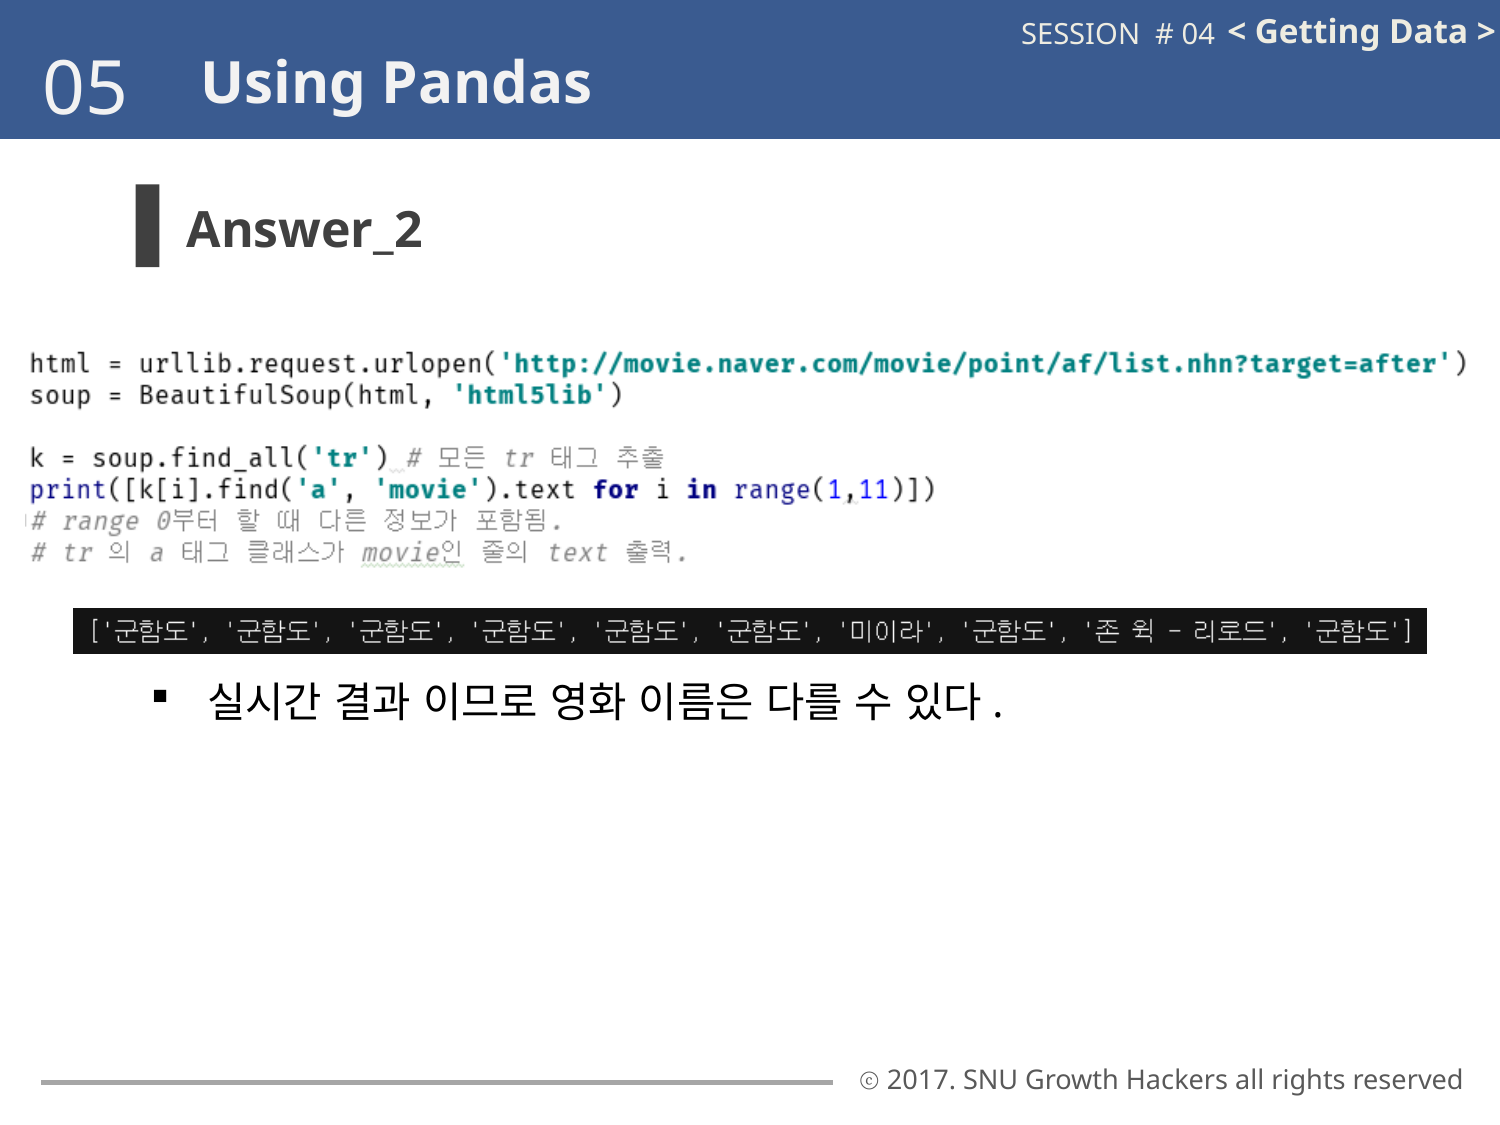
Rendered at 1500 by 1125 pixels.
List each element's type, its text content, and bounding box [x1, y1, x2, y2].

text_box < Getting Data > [1212, 2, 1500, 58]
text_box SESSION # 04 [1006, 7, 1238, 58]
text_box Using Pandas [186, 37, 608, 123]
text_box 실시간 결과 이므로 영화 이름은 다를 수 있다. [135, 668, 1412, 1012]
picture [25, 338, 1475, 571]
picture [73, 608, 1427, 655]
text_box 05 [27, 32, 144, 138]
text_box ⓒ 2017. SNU Growth Hackers all rights reserved [844, 1055, 1495, 1103]
text_box Answer_2 [171, 189, 438, 265]
text_box [0, 0, 1500, 139]
text_box [134, 182, 161, 269]
